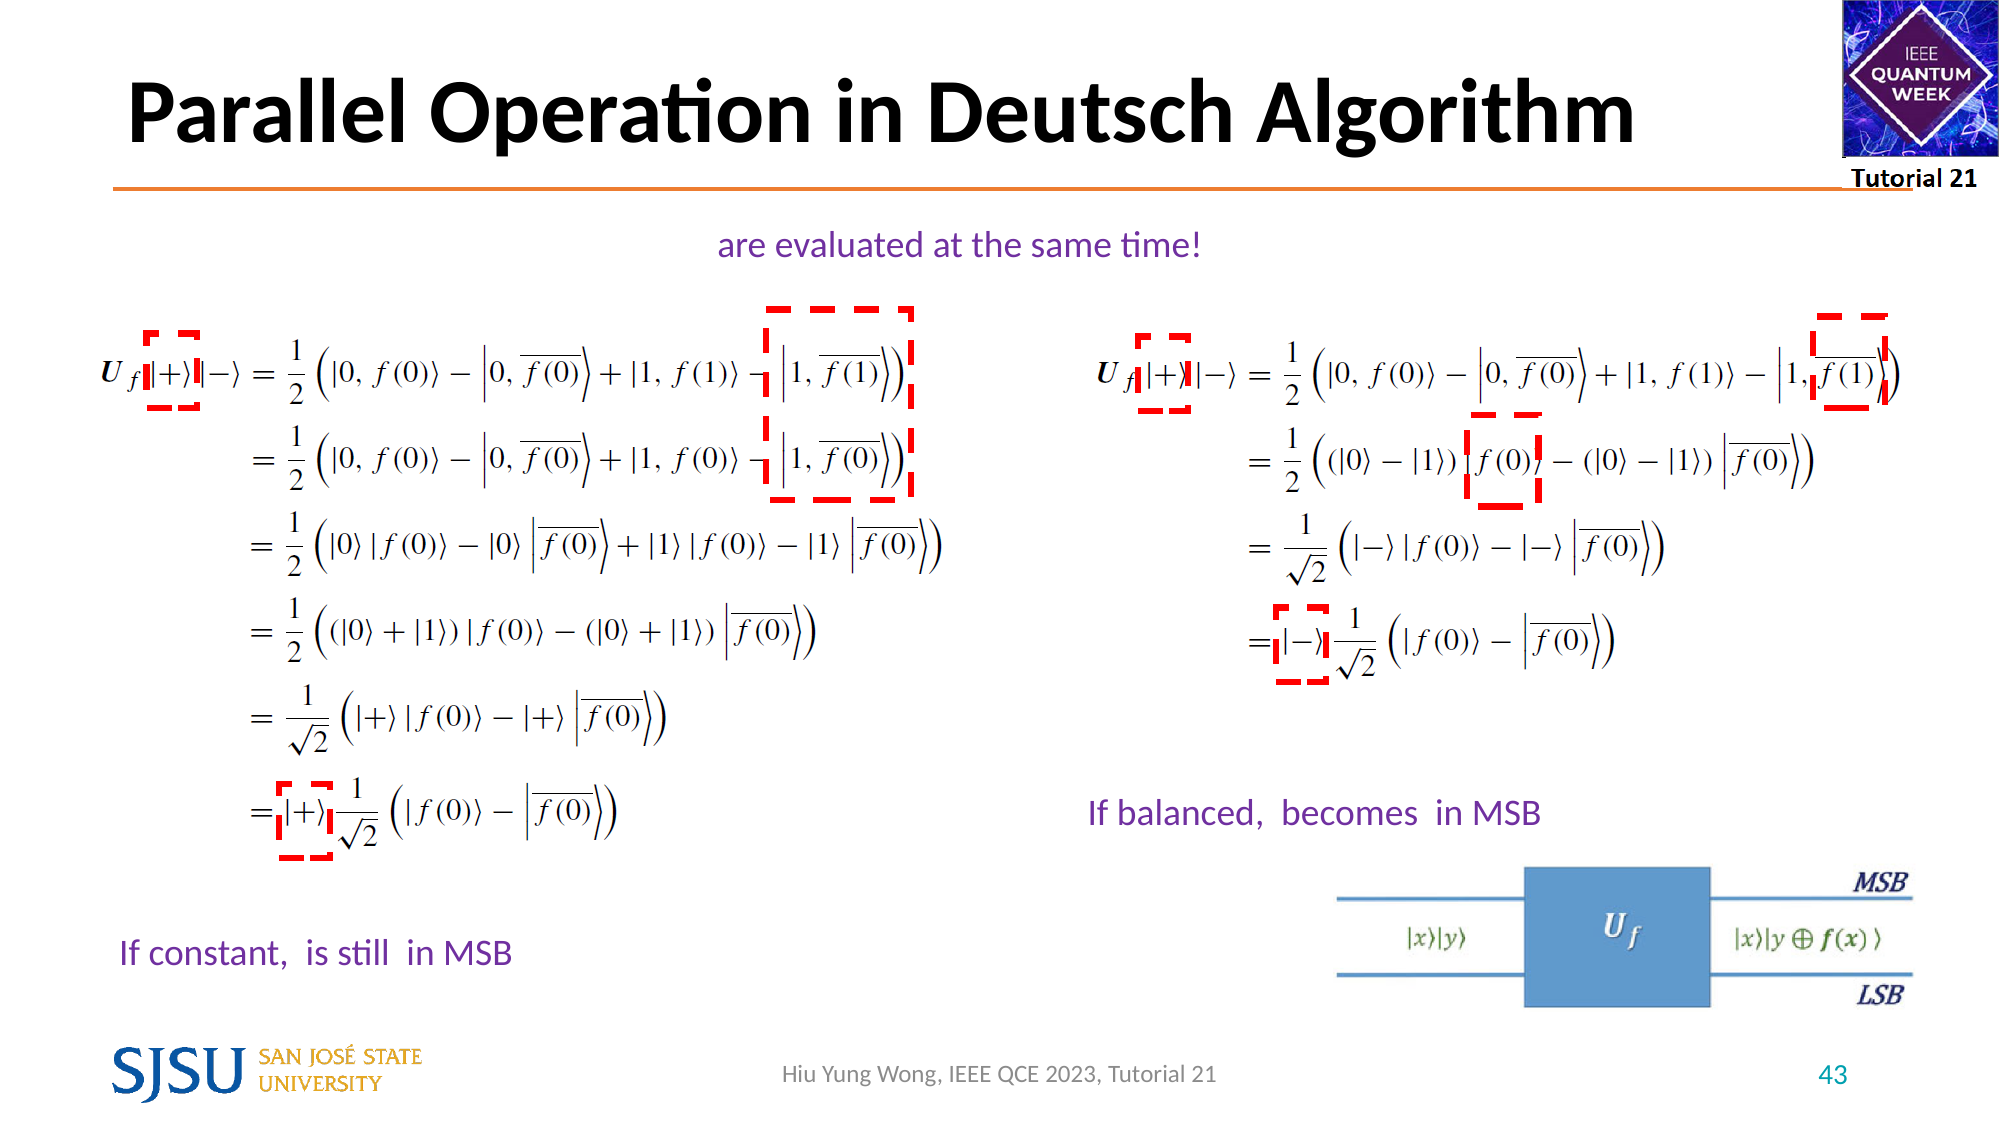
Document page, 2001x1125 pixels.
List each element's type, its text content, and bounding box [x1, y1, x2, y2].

text_box [1812, 315, 1886, 326]
picture [1842, 0, 2000, 188]
picture [1322, 852, 1954, 1023]
text_box [765, 308, 912, 326]
title Parallel Operation in Deutsch Algorithm [112, 37, 1913, 188]
footer Hiu Yung Wong, IEEE QCE 2023, Tutorial 21 [662, 1042, 1338, 1103]
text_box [87, 326, 953, 863]
picture [1077, 326, 1913, 698]
picture [112, 1044, 422, 1103]
